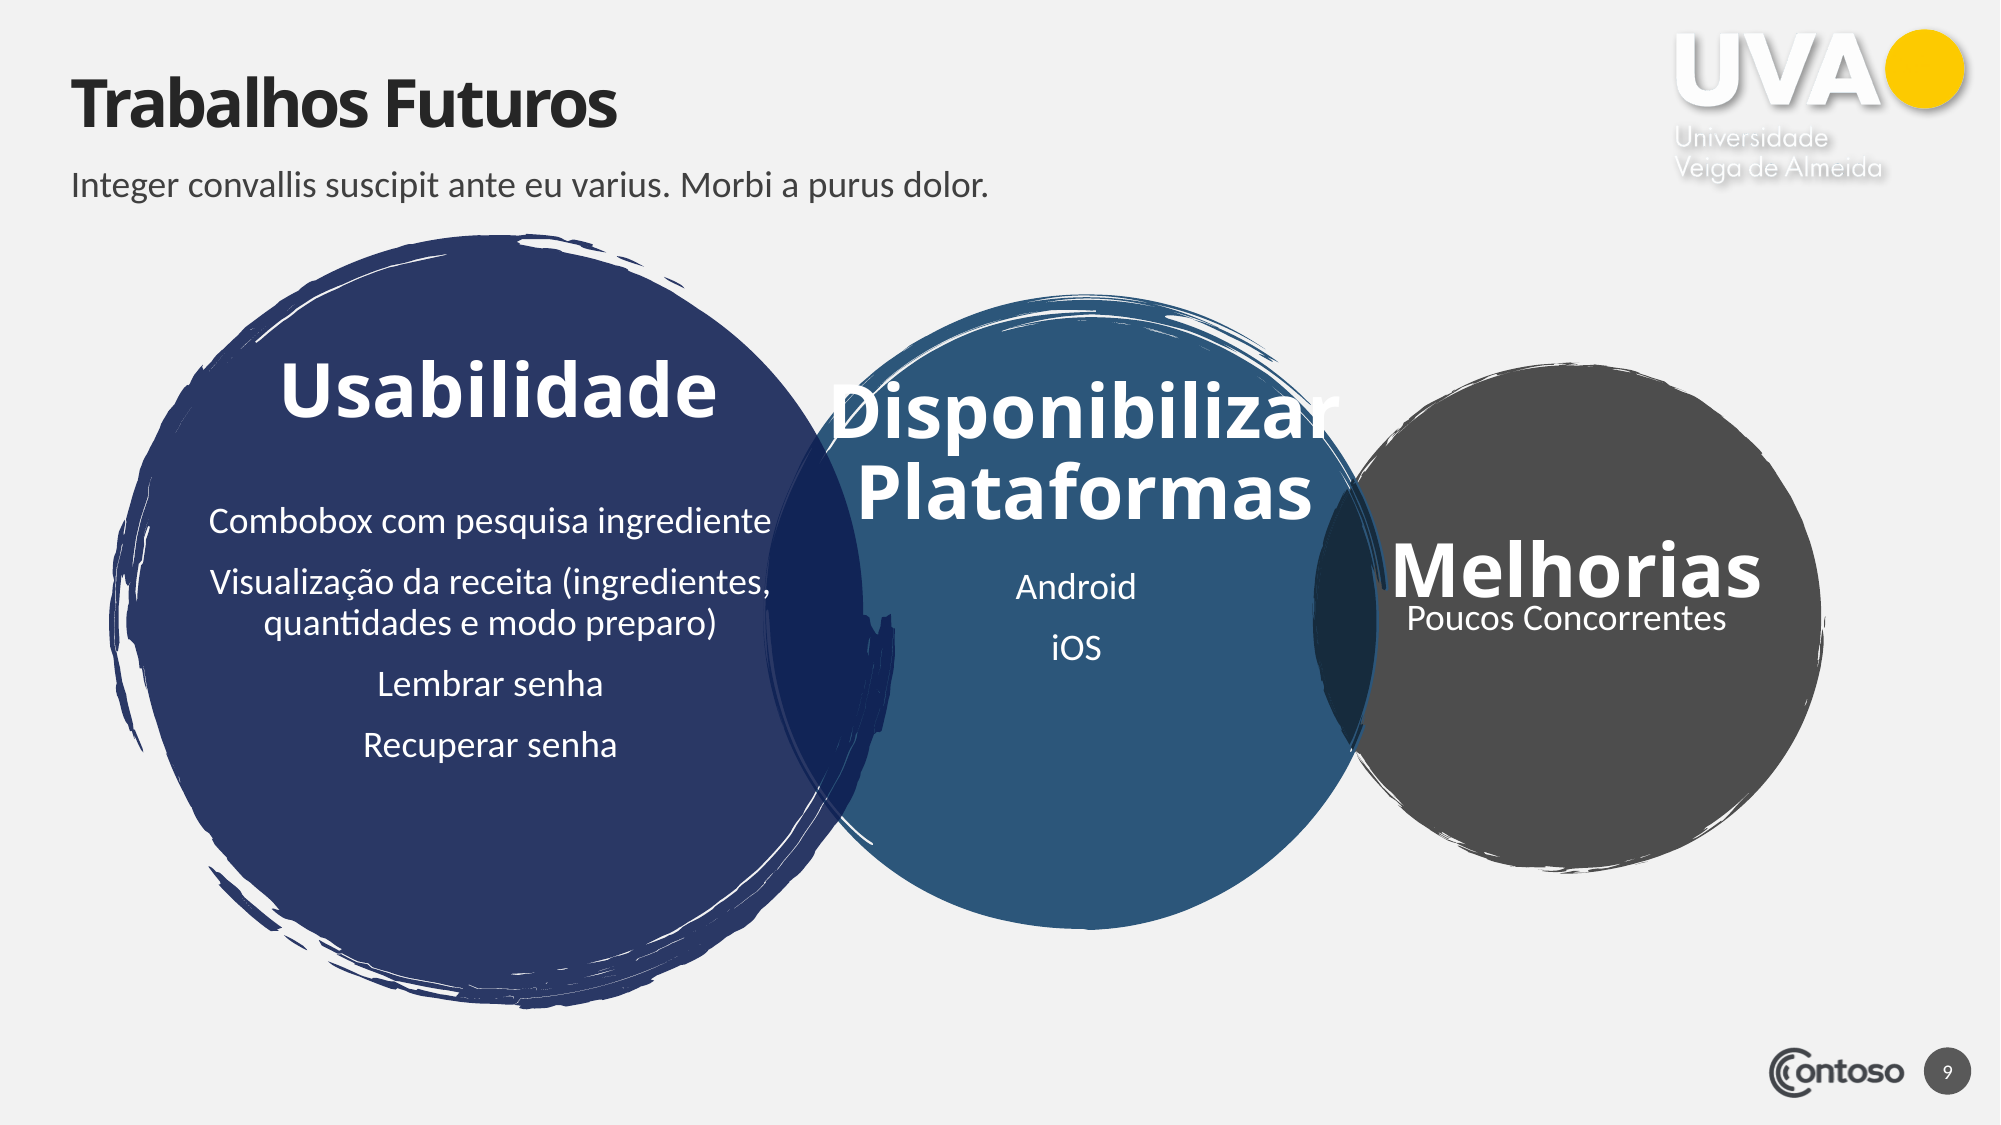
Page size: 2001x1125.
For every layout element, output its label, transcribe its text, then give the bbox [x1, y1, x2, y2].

list Integer convallis suscipit ante eu varius. Morbi a purus dolor. [70, 165, 1669, 207]
title Trabalhos Futuros [70, 70, 1660, 142]
picture [1662, 14, 1974, 198]
list Combobox com pesquisa ingrediente Visualização da receita (ingredientes, quantidades e modo preparo) Lembrar senha Recuperar senha [159, 305, 822, 962]
list Poucos Concorrentes [1311, 362, 1823, 874]
list Usabilidade [224, 305, 773, 434]
slide_number 9 [1923, 1047, 1972, 1095]
list Melhorias [1348, 432, 1804, 614]
list Disponibilizar Plataformas [823, 305, 1346, 536]
list Android iOS [822, 305, 1389, 930]
